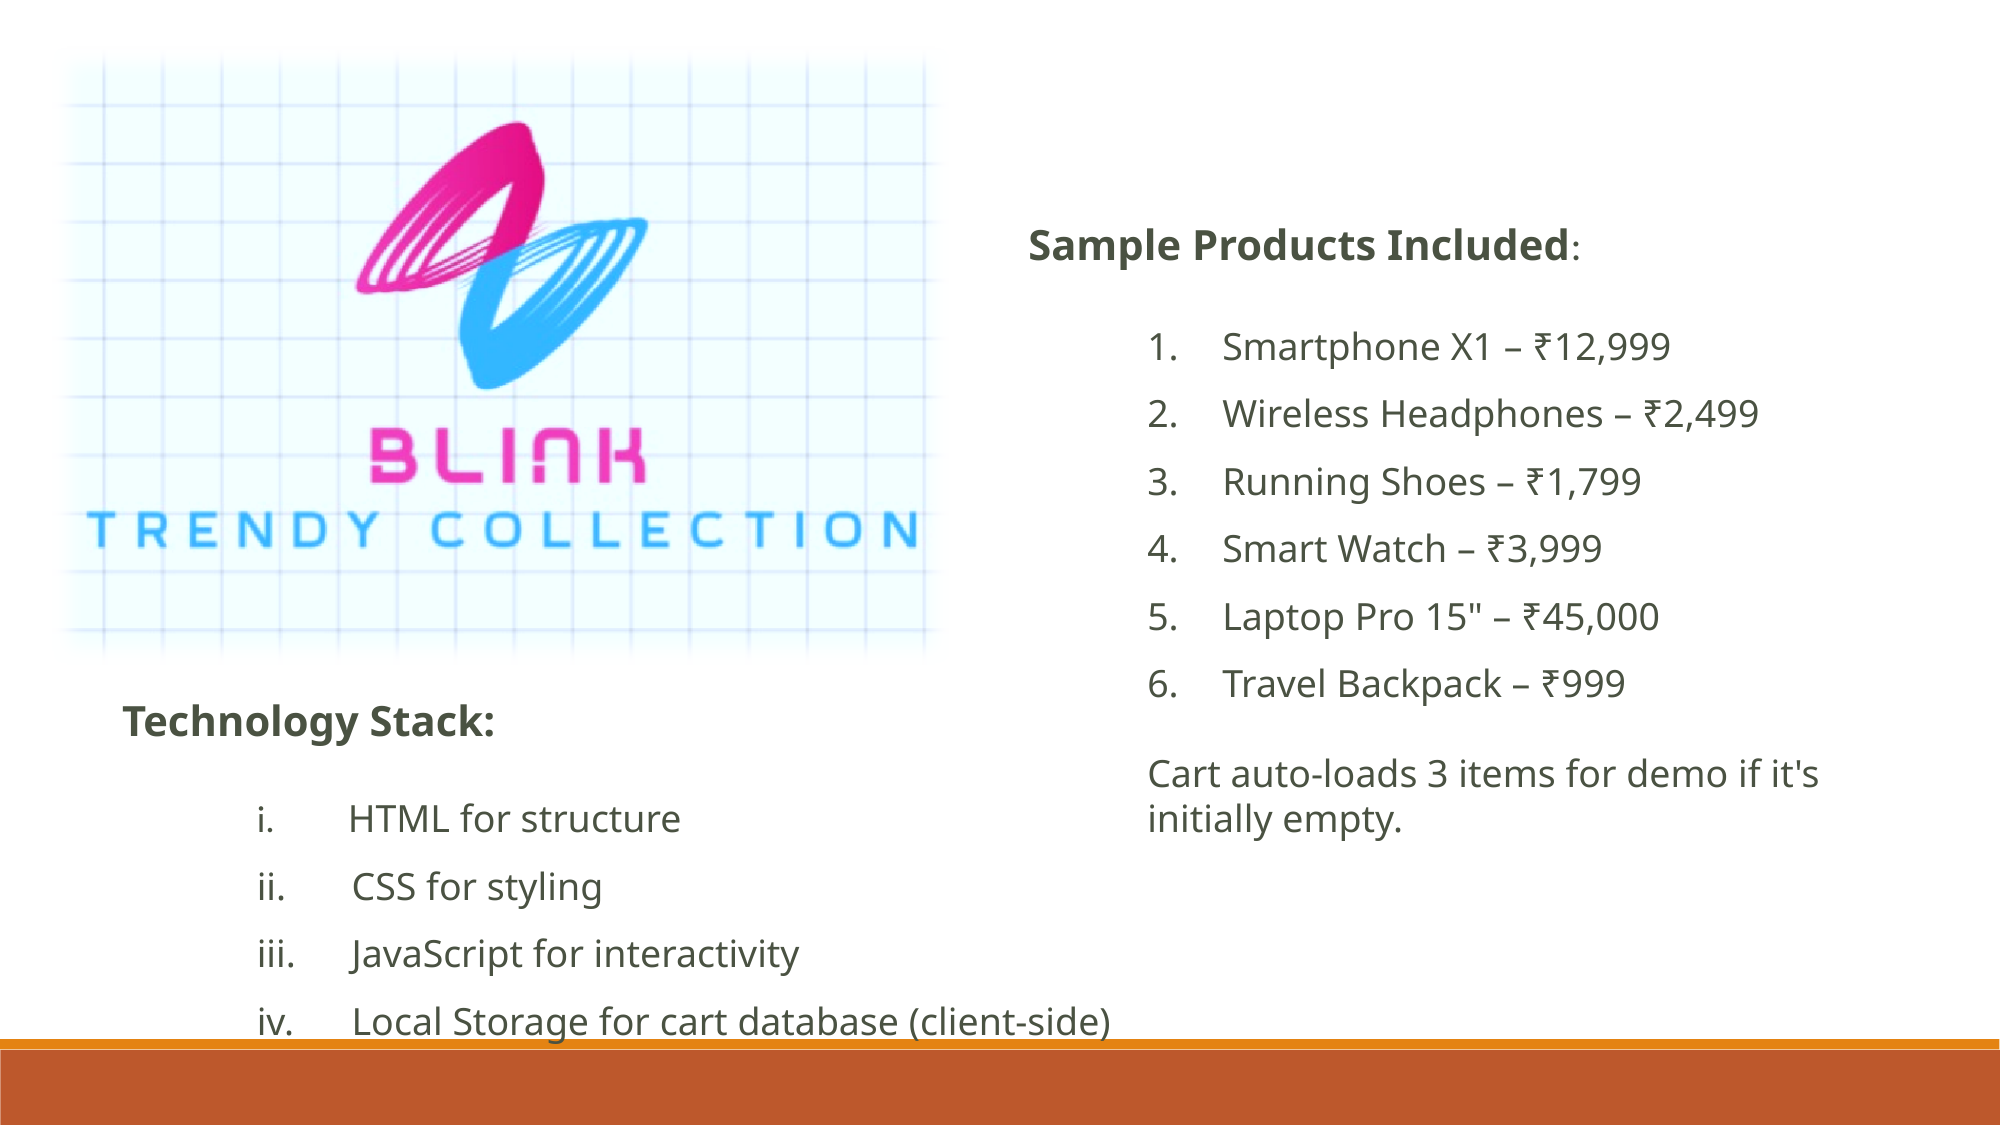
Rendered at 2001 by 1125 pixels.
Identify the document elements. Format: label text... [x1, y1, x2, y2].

text_box HTML for structure CSS for styling JavaScript for interactivity Local Storage for cart database (client-side) [242, 720, 1242, 1051]
picture [52, 45, 950, 666]
text_box Smartphone X1 – ₹12,999 Wireless Headphones – ₹2,499 Running Shoes – ₹1,799 Smart Watch – ₹3,999 Laptop Pro 15" – ₹45,000 Travel Backpack – ₹999 Cart auto-loads 3 items for demo if it's initially empty. [1132, 247, 1931, 848]
text_box Technology Stack: [107, 687, 720, 753]
text_box Sample Products Included: [1013, 211, 1600, 277]
